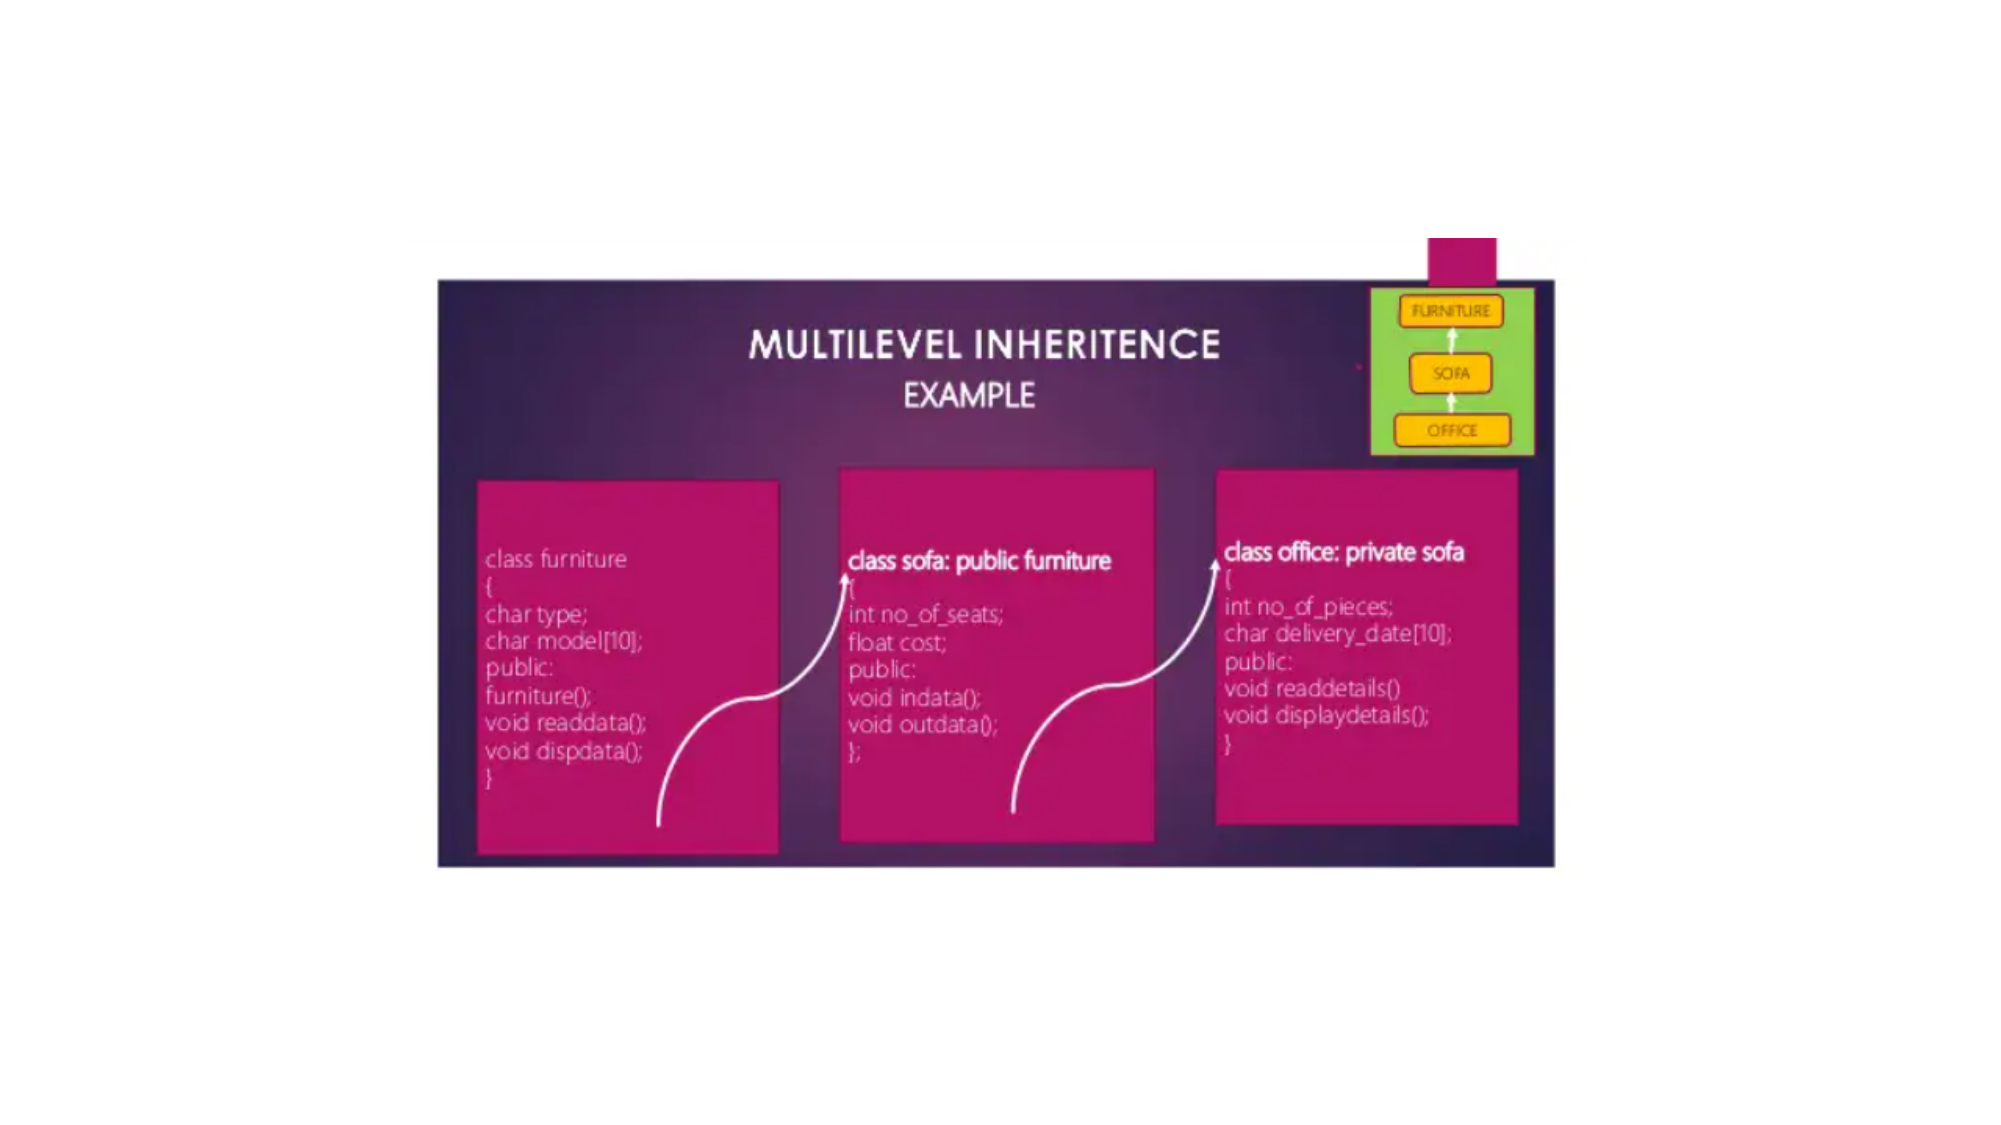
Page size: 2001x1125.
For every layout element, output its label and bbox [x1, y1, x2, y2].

picture [408, 238, 1592, 887]
